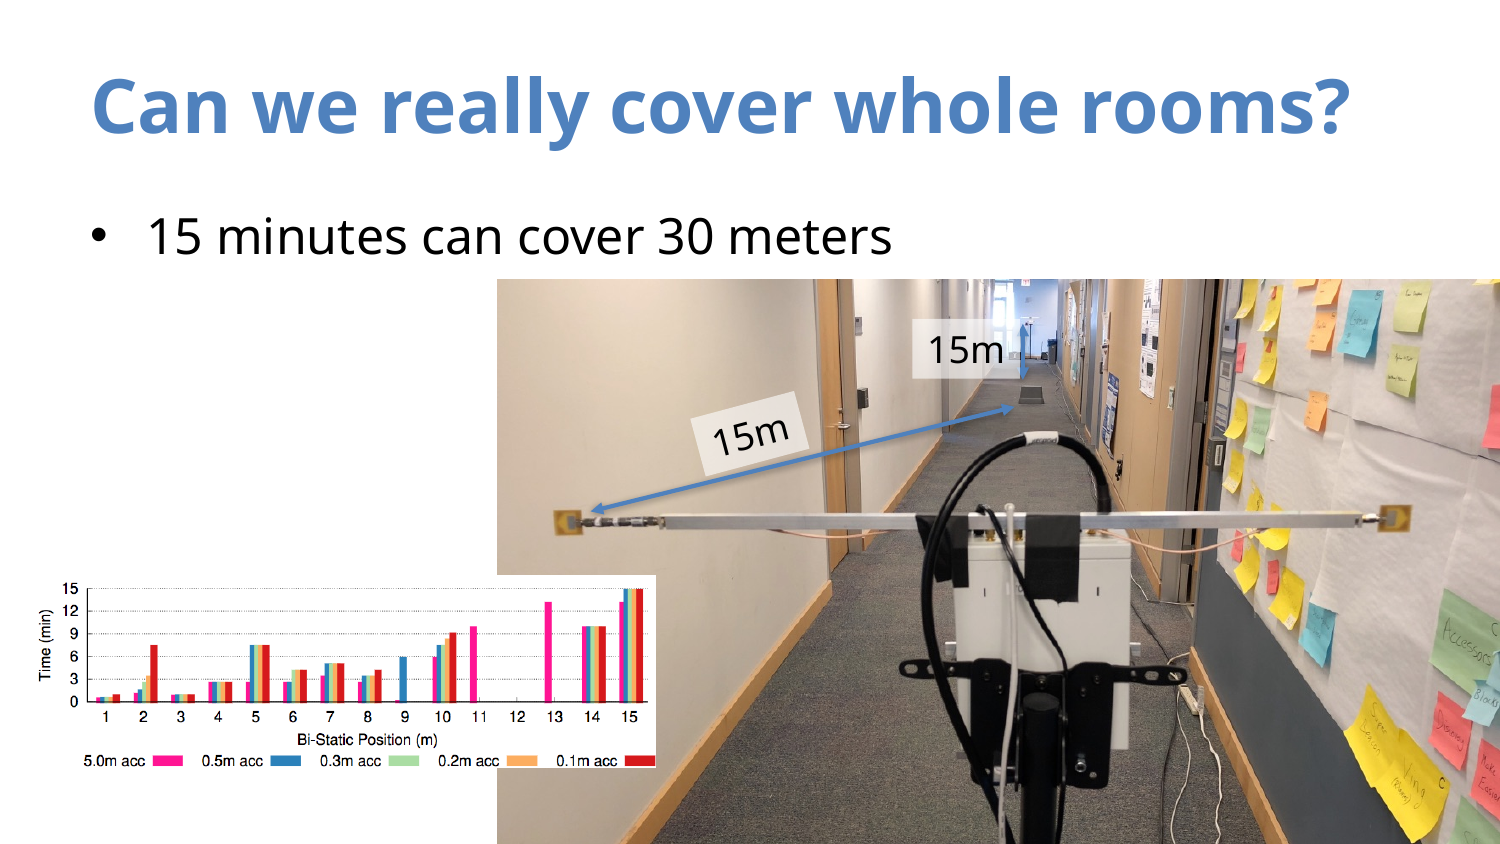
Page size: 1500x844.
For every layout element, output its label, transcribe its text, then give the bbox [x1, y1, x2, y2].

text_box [590, 406, 1015, 512]
title Can we really cover whole rooms? [75, 33, 1425, 175]
list 15 minutes can cover 30 meters [75, 196, 1425, 574]
picture [29, 279, 1500, 844]
